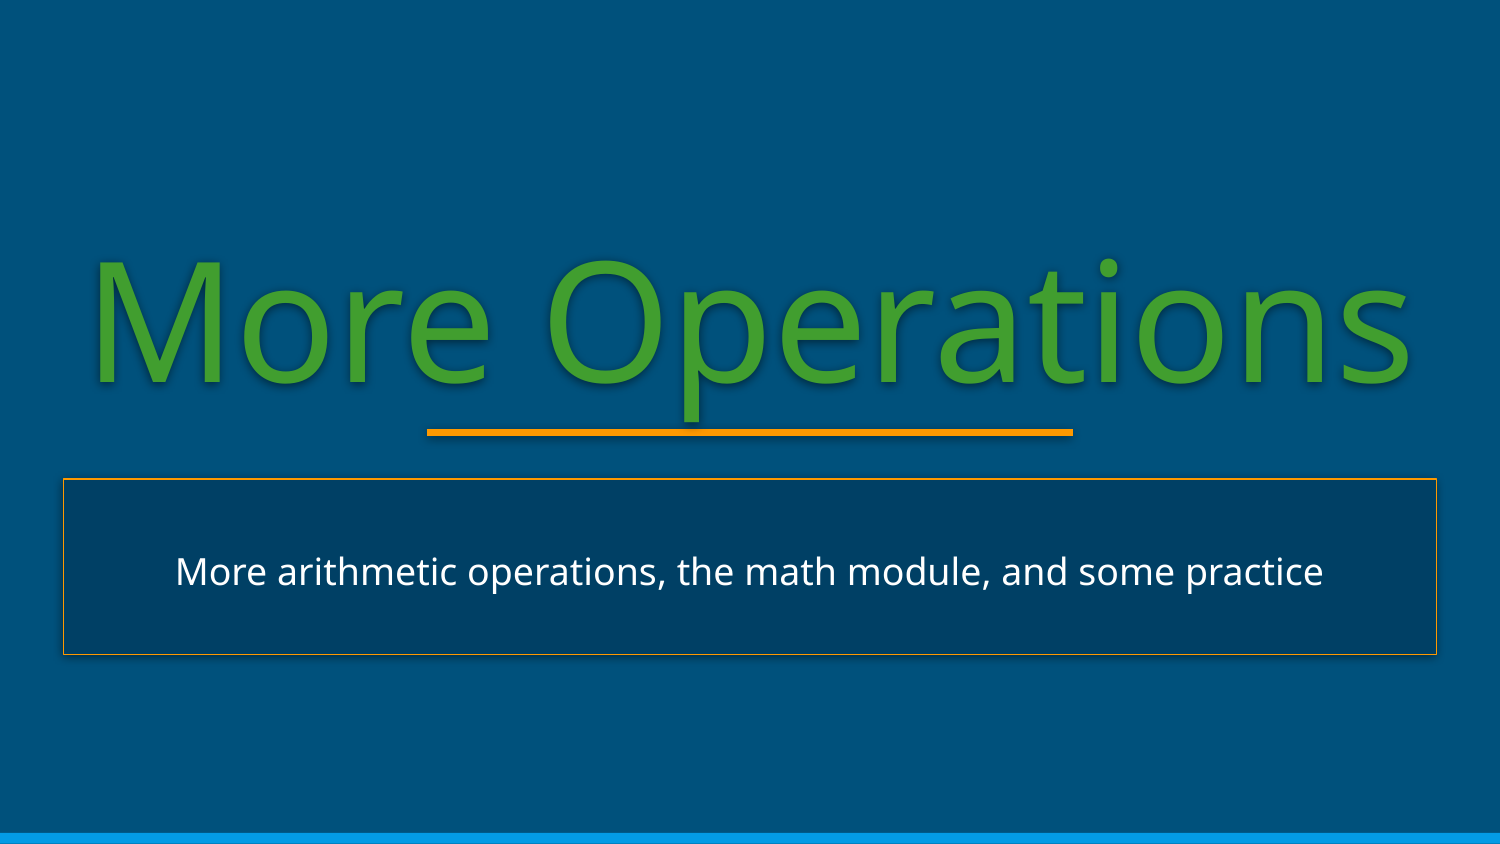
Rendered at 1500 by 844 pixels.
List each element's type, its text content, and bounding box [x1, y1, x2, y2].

list More arithmetic operations, the math module, and some practice [63, 478, 1437, 655]
title More Operations [63, 189, 1437, 442]
